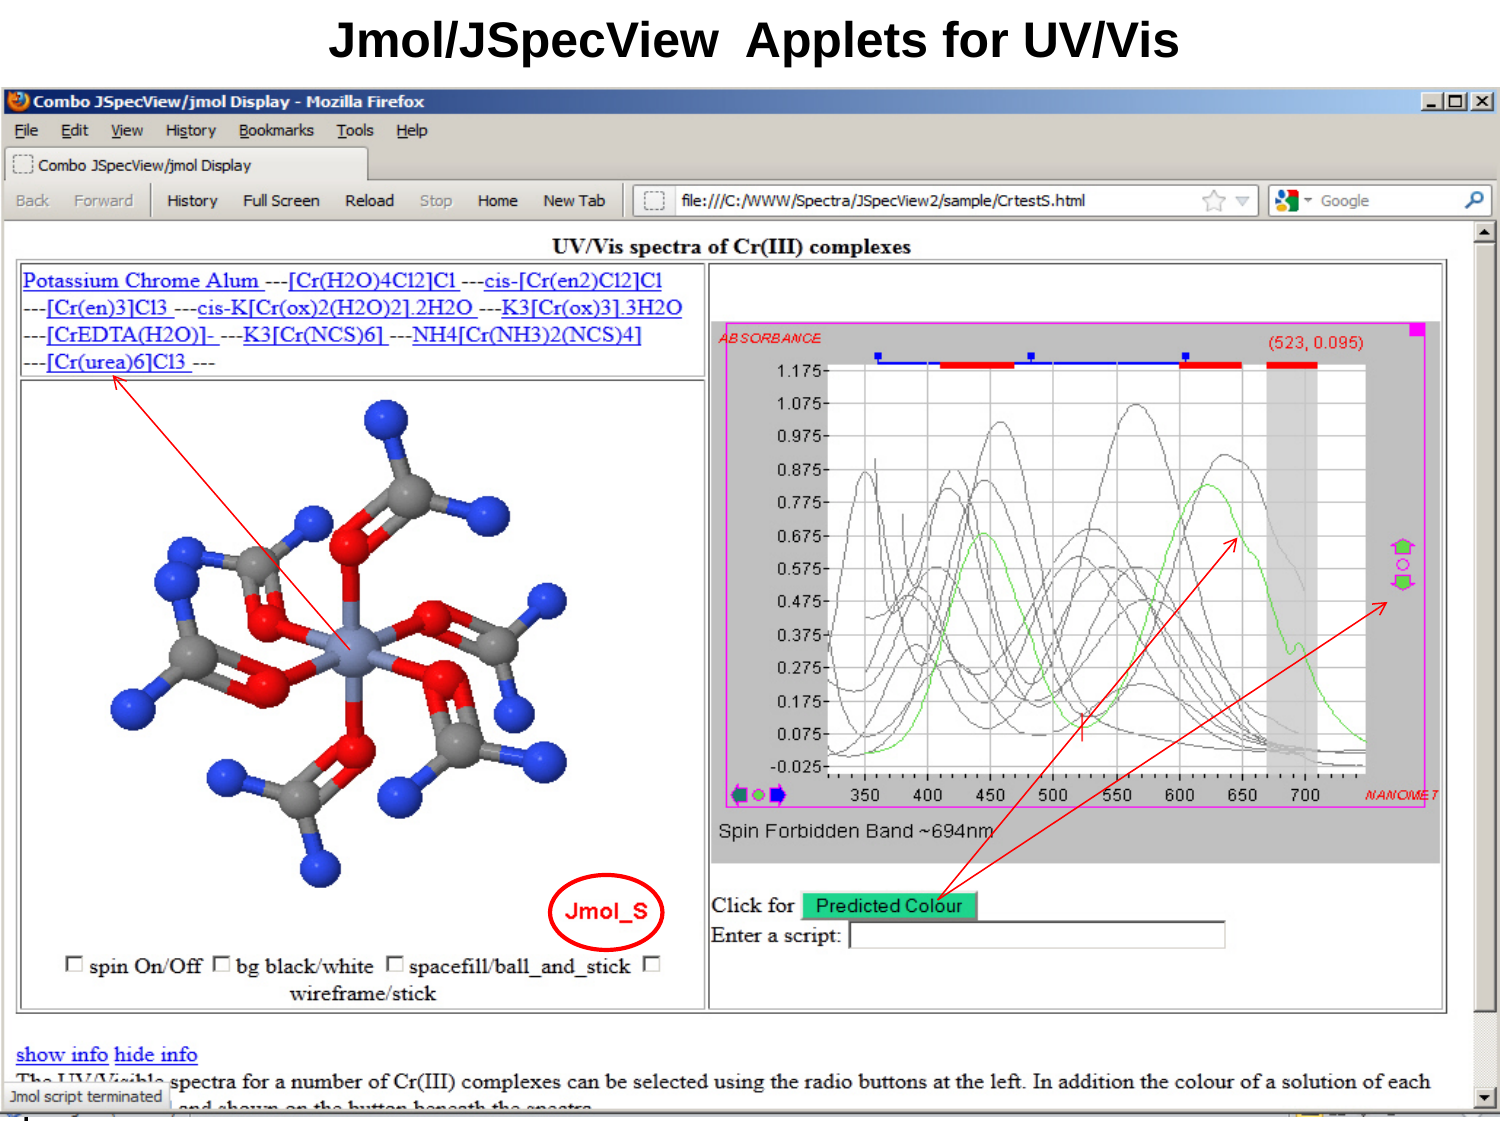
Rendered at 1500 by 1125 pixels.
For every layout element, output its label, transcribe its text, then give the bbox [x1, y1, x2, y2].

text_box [112, 374, 351, 651]
text_box Jmol/JSpecView Applets for UV/Vis [9, 0, 1500, 87]
picture [0, 87, 1500, 1117]
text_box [937, 601, 1388, 901]
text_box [937, 537, 1238, 601]
